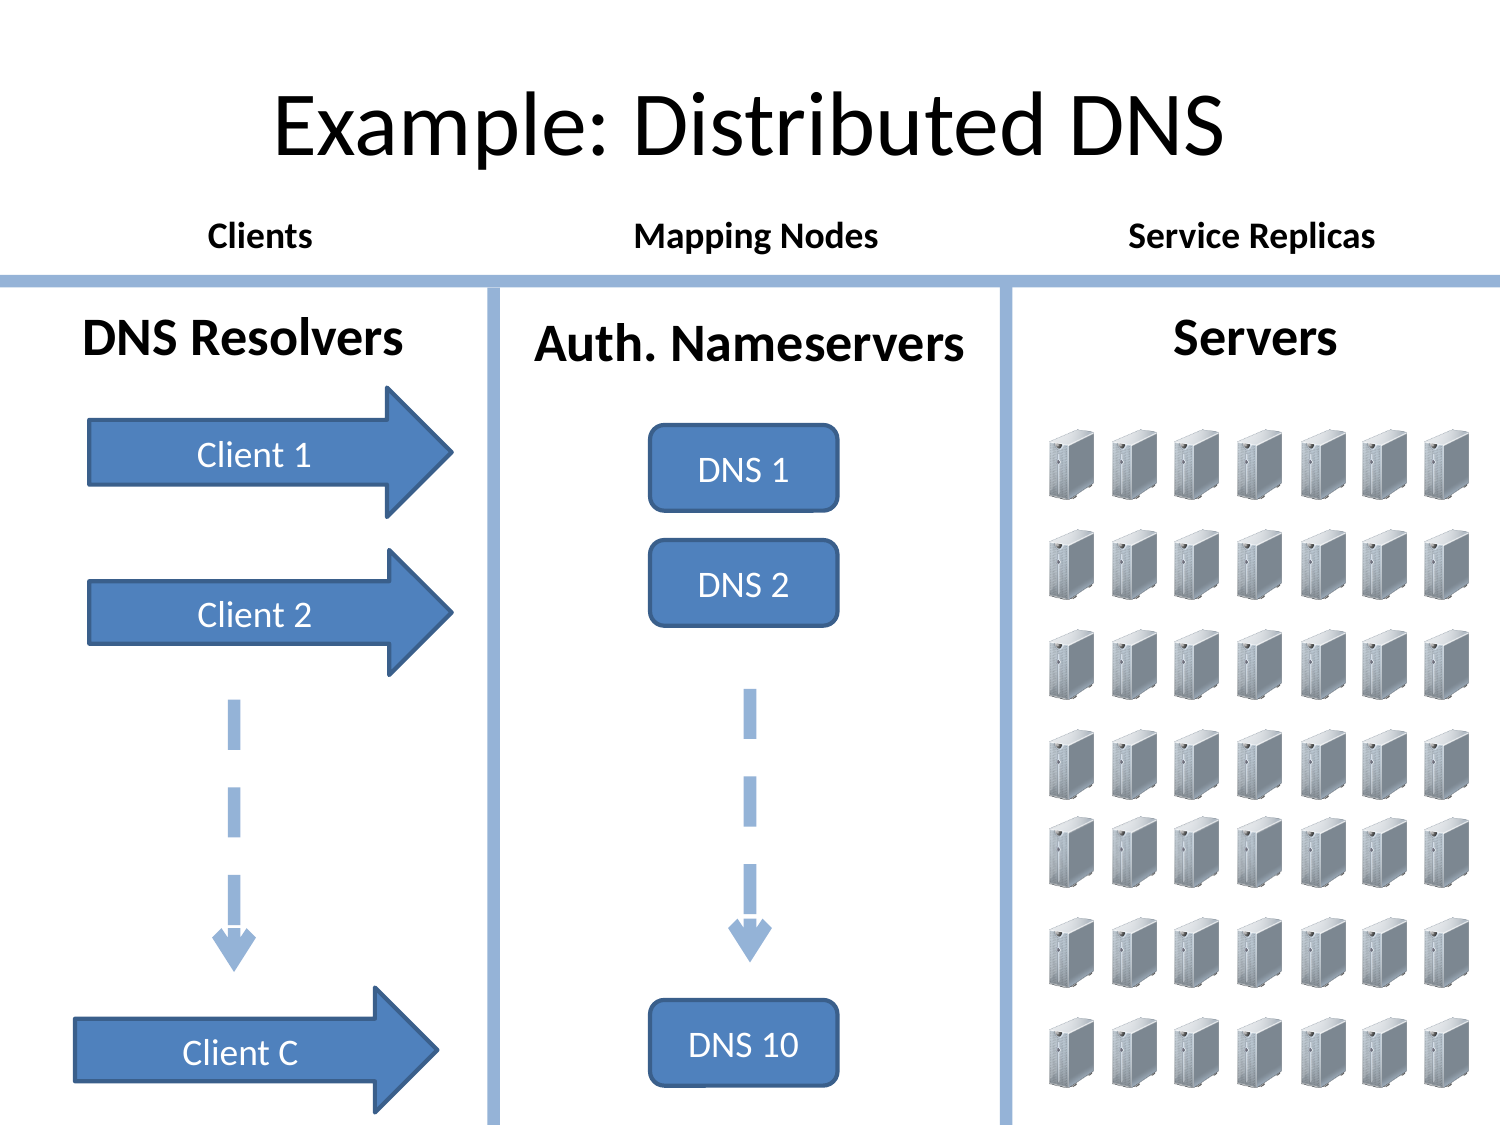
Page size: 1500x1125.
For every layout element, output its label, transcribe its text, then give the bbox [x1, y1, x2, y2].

picture [1419, 529, 1476, 601]
picture [1231, 816, 1288, 888]
picture [1231, 916, 1288, 988]
picture [1419, 1017, 1476, 1088]
picture [1169, 1016, 1226, 1088]
picture [1296, 529, 1353, 601]
text_box Auth. Nameservers [500, 299, 1000, 380]
picture [1169, 529, 1226, 600]
text_box DNS Resolvers [0, 294, 488, 374]
picture [1356, 729, 1413, 801]
picture [1231, 629, 1288, 700]
text_box [485, 285, 502, 1125]
picture [1419, 629, 1476, 701]
title Example: Distributed DNS [75, 24, 1425, 212]
picture [1107, 529, 1163, 600]
picture [1419, 429, 1476, 500]
picture [1231, 1016, 1288, 1088]
picture [1356, 916, 1413, 988]
text_box DNS 2 [647, 537, 840, 628]
text_box Client 1 [87, 385, 454, 519]
picture [1107, 729, 1163, 801]
picture [1296, 816, 1353, 888]
picture [1044, 729, 1101, 801]
picture [1356, 1017, 1413, 1088]
picture [1296, 629, 1353, 701]
picture [1044, 816, 1101, 888]
text_box [0, 273, 1500, 290]
picture [1356, 816, 1413, 888]
table_header Mapping Nodes [508, 212, 1004, 275]
picture [1231, 429, 1288, 500]
picture [1169, 629, 1226, 700]
text_box Servers [1012, 294, 1500, 374]
picture [1044, 429, 1101, 500]
picture [1107, 816, 1163, 888]
picture [1356, 429, 1413, 500]
picture [1356, 629, 1413, 701]
table_header Service Replicas [1004, 212, 1500, 275]
text_box DNS 1 [647, 422, 840, 513]
picture [1044, 1016, 1101, 1088]
picture [1107, 429, 1163, 500]
picture [1169, 816, 1226, 888]
text_box Client C [72, 985, 440, 1115]
picture [1044, 916, 1101, 988]
picture [1419, 916, 1476, 988]
picture [1419, 729, 1476, 801]
picture [1419, 816, 1476, 888]
picture [1296, 729, 1353, 801]
text_box [998, 279, 1014, 1125]
text_box Client 2 [87, 548, 454, 677]
picture [1296, 1017, 1353, 1088]
table_header Clients [13, 212, 508, 275]
picture [1044, 629, 1101, 700]
picture [1296, 916, 1353, 988]
picture [1169, 916, 1226, 988]
picture [1169, 429, 1226, 500]
picture [1169, 729, 1226, 801]
picture [1107, 916, 1163, 988]
picture [1107, 1016, 1163, 1088]
text_box DNS 10 [647, 997, 840, 1088]
picture [1231, 729, 1288, 801]
picture [1296, 429, 1353, 500]
picture [1107, 629, 1163, 700]
picture [1044, 529, 1101, 600]
picture [1231, 529, 1288, 600]
picture [1356, 529, 1413, 601]
